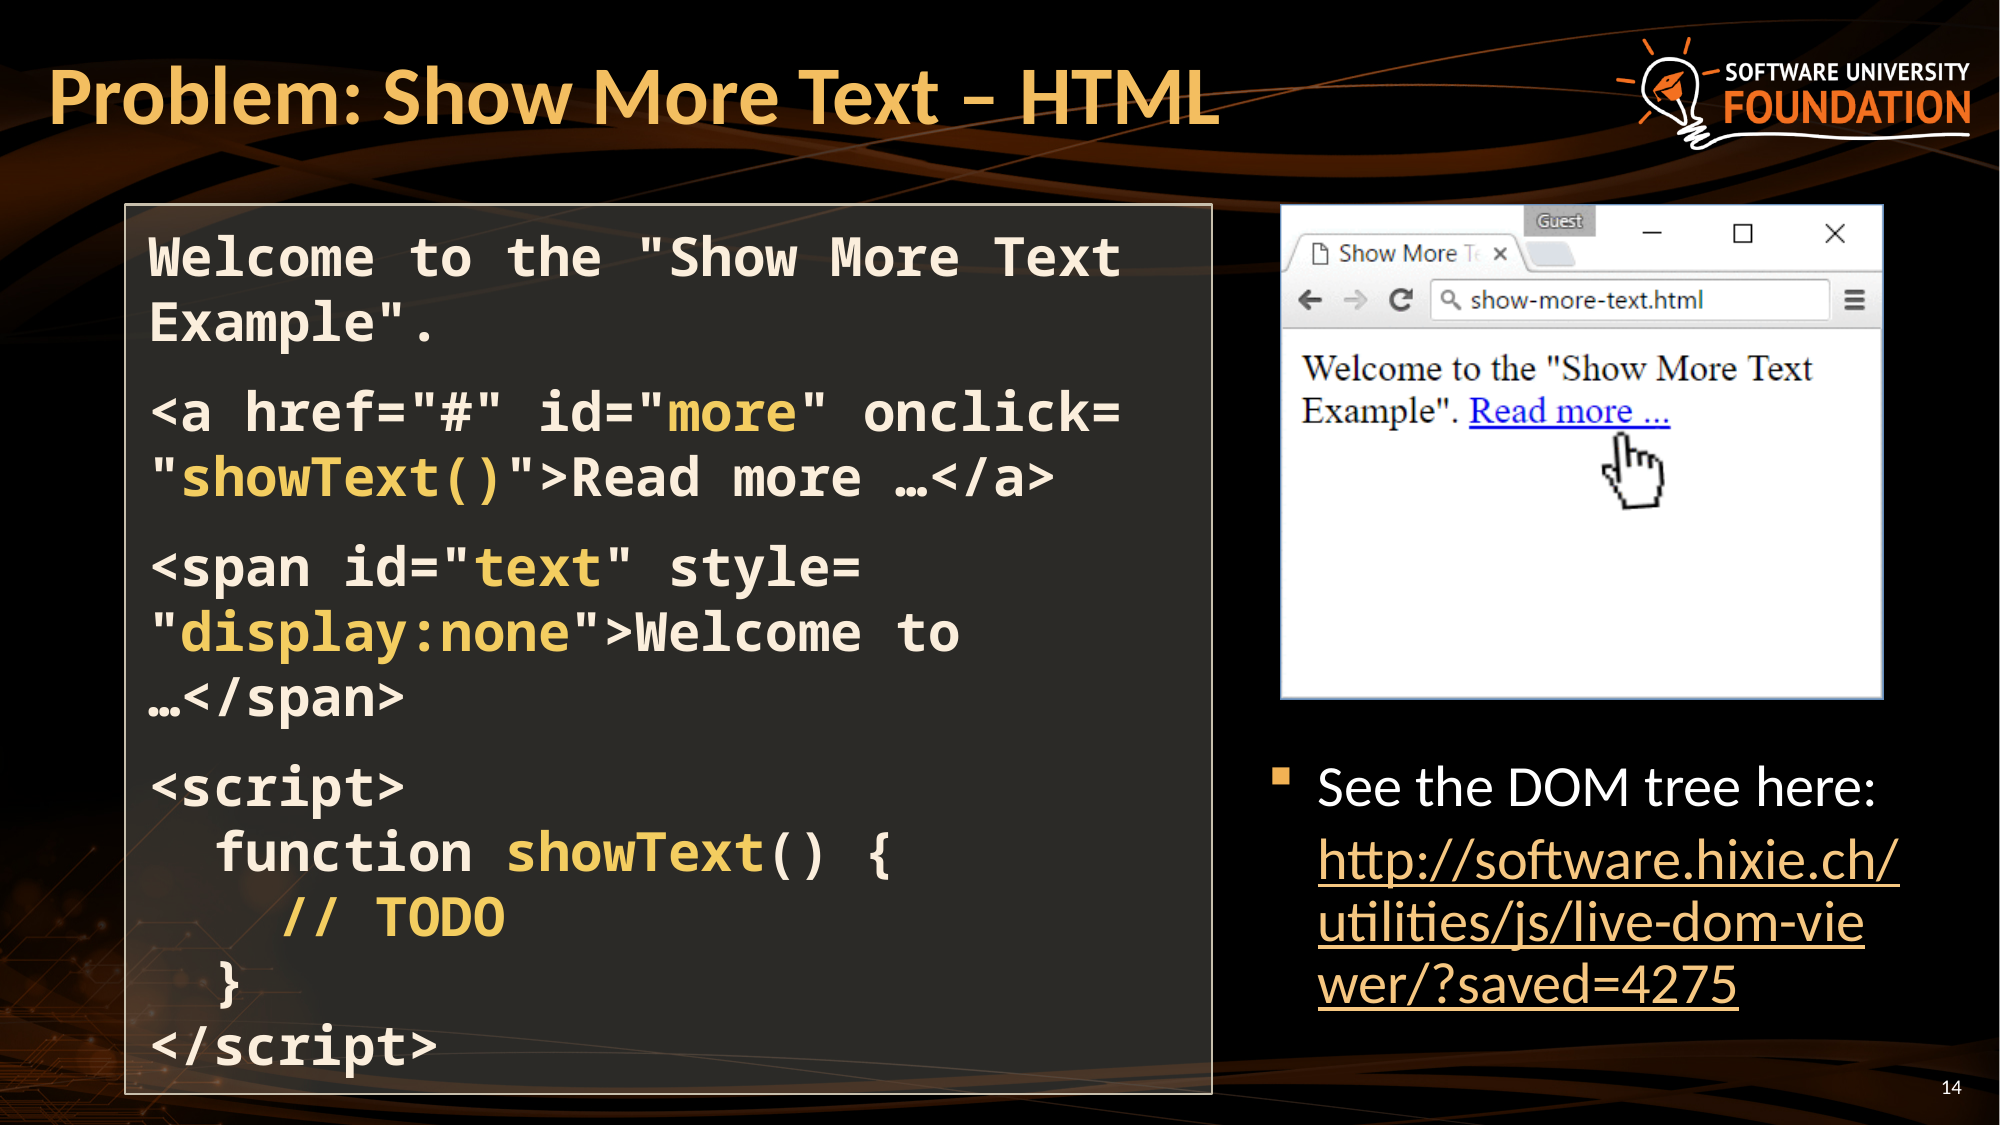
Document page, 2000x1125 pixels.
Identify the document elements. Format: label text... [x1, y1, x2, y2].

picture [0, 0, 2000, 1125]
list See the DOM tree here: http://software.hixie.ch/utilities/js/live-dom-viewer/?saved=4275 [1249, 738, 1924, 1050]
text_box Welcome to the "Show More Text Example". <a href="#" id="more" onclick= "showText()">Read more …</a> <span id="text" style= "display:none">Welcome to …</span> <script> function showText() { // TODO } </script> [124, 204, 1213, 1095]
title Problem: Show More Text – HTML [30, 6, 1602, 189]
slide_number 14 [1897, 1070, 1968, 1103]
